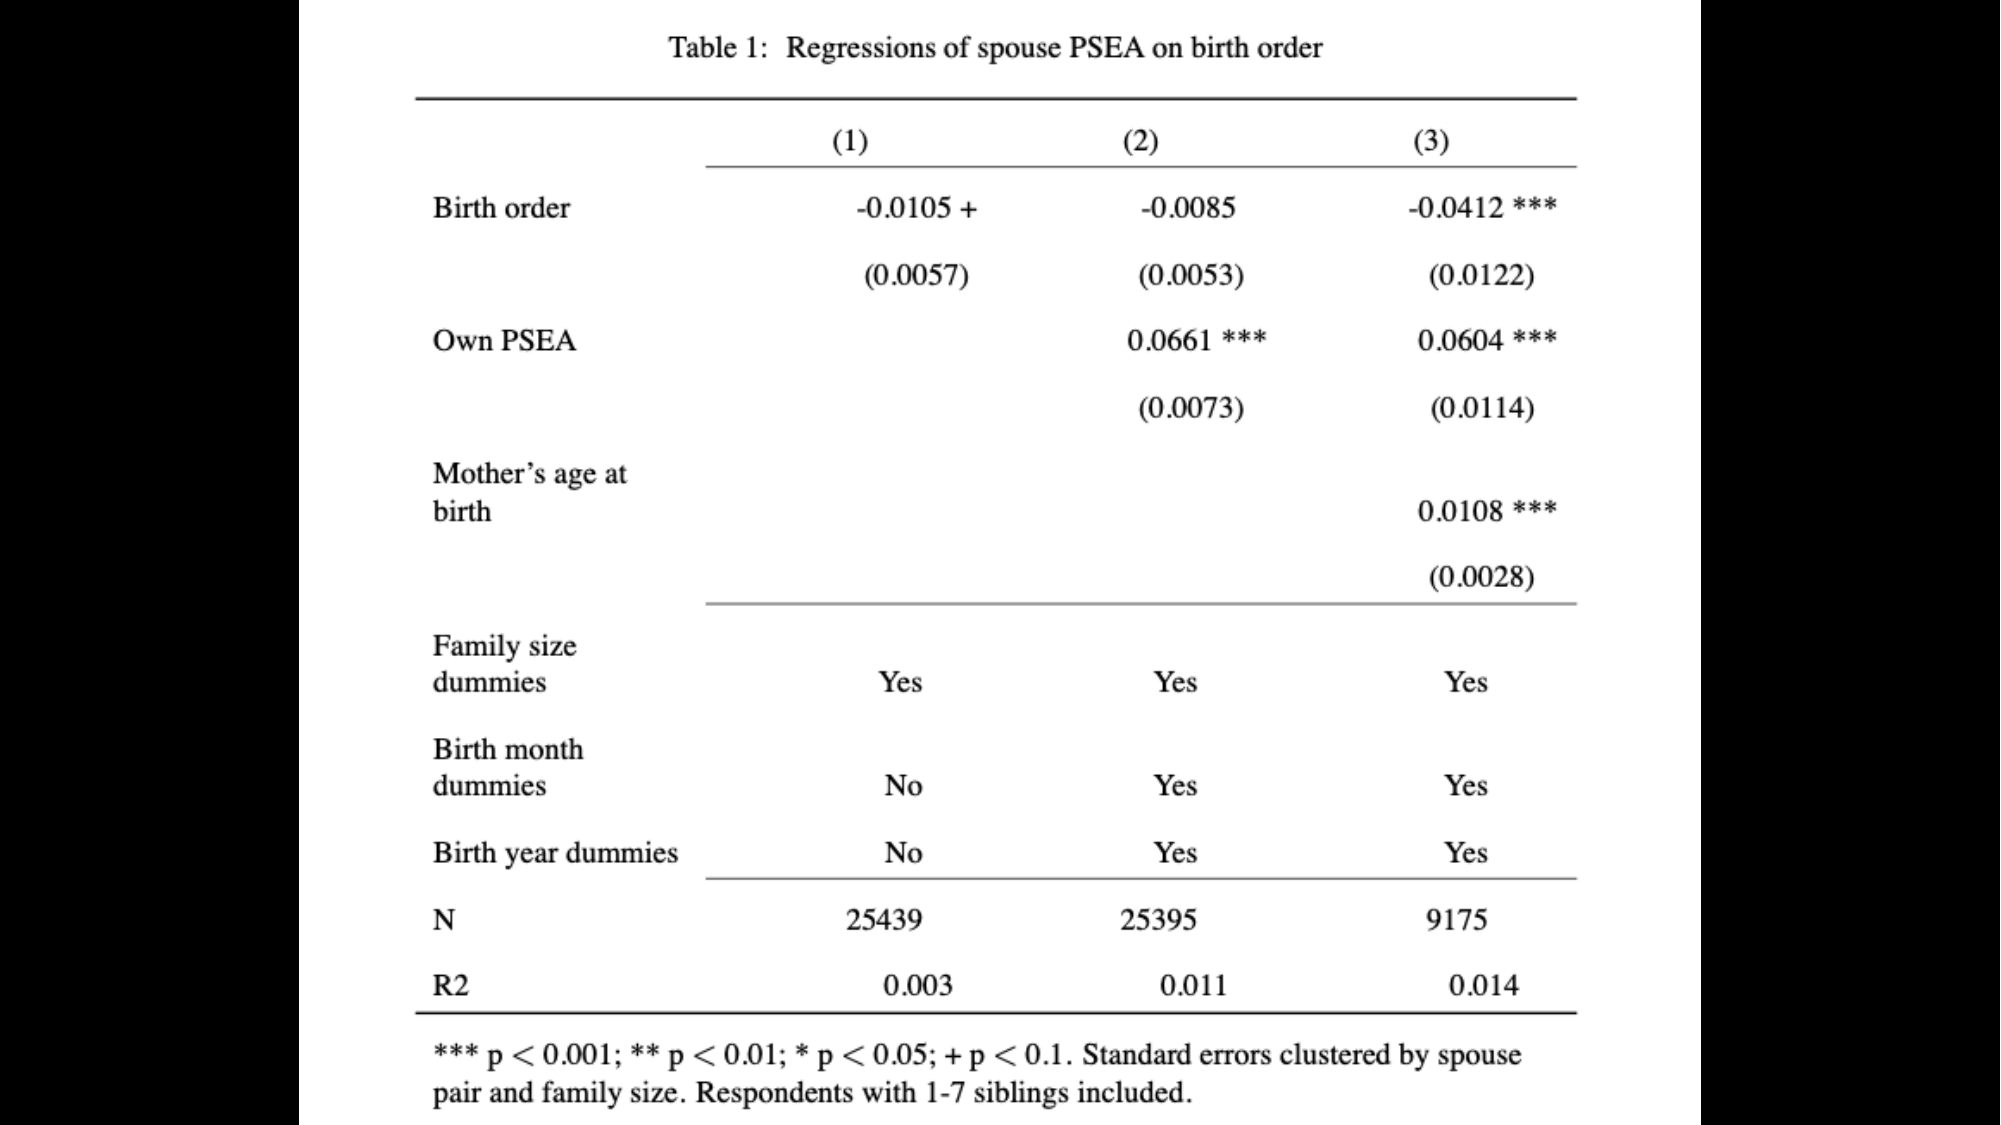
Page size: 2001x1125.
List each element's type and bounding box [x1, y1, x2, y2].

picture [299, 0, 1701, 1125]
